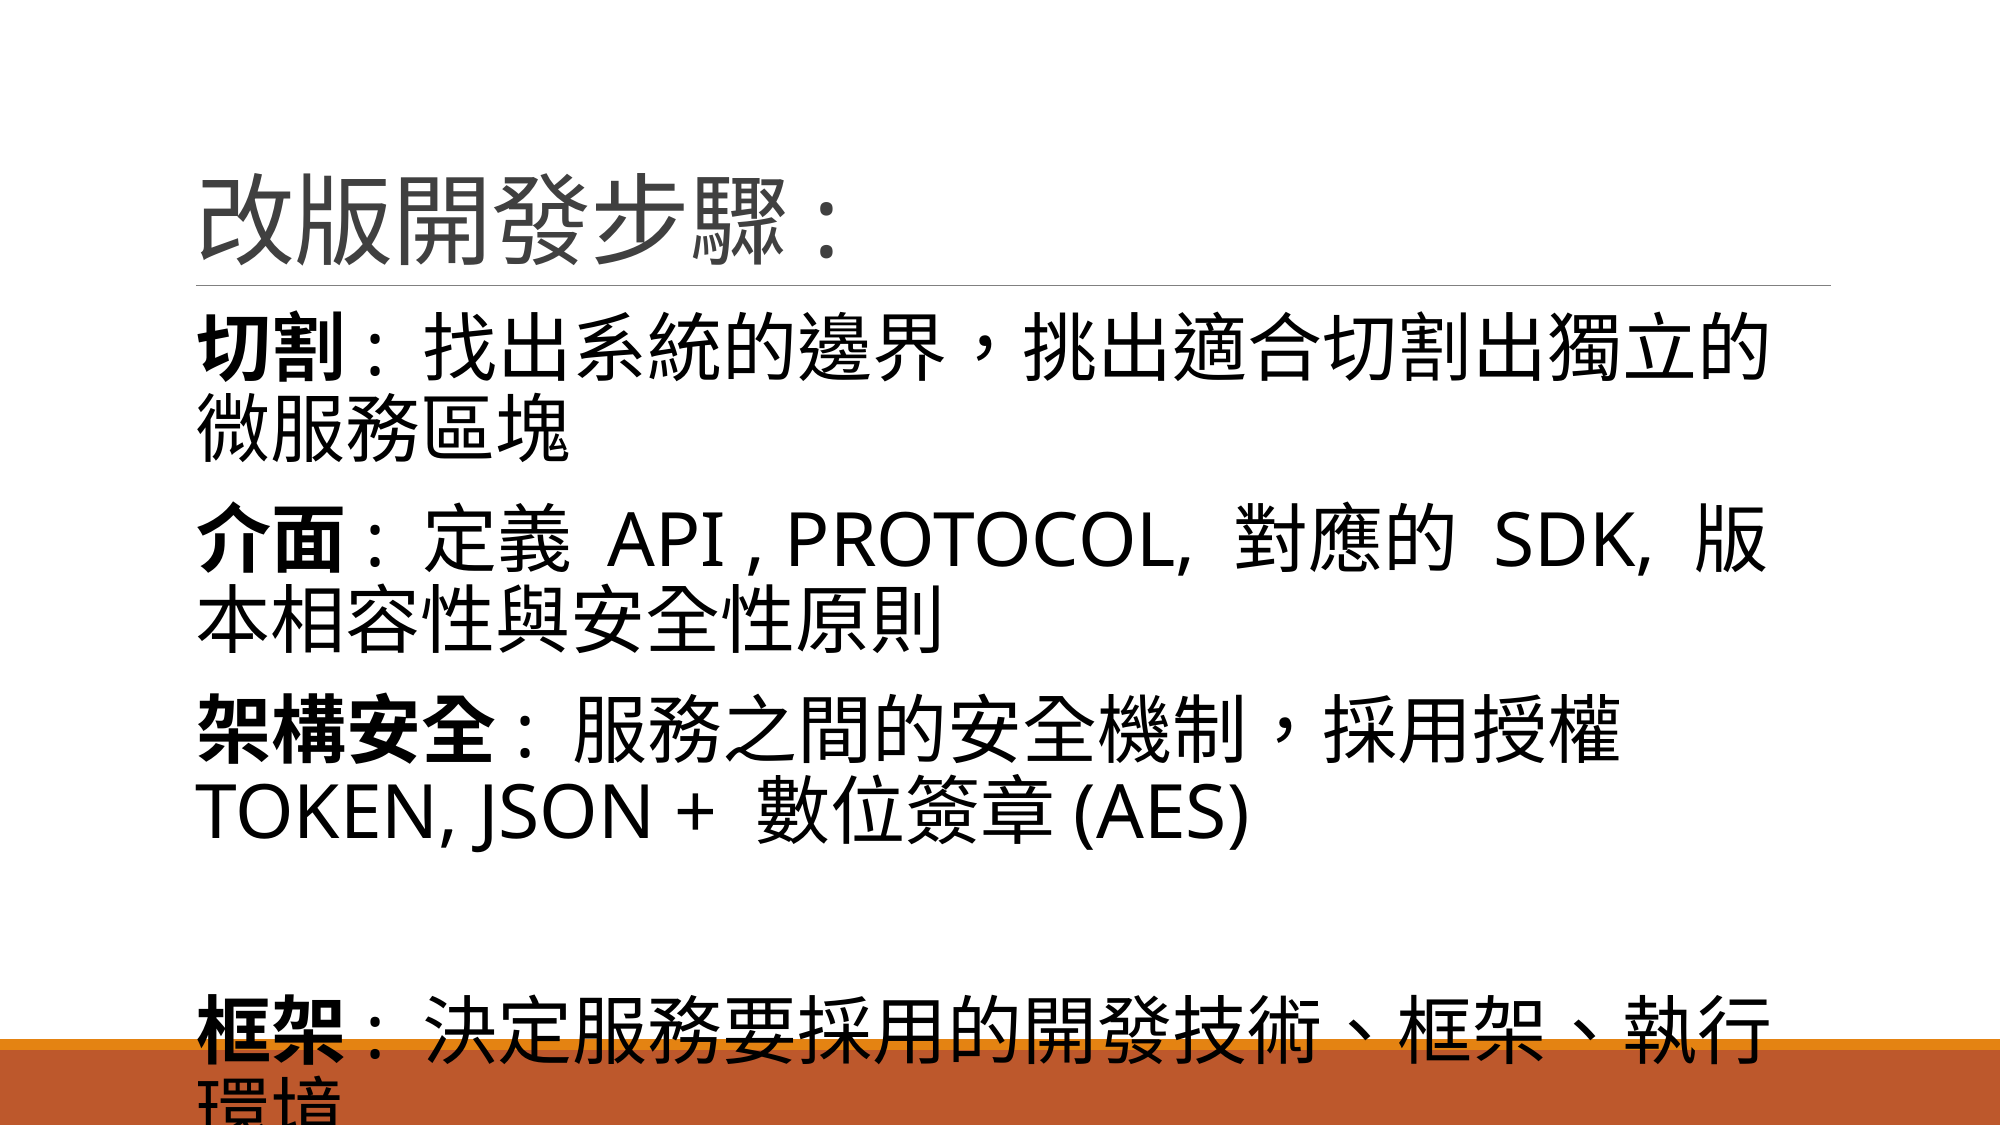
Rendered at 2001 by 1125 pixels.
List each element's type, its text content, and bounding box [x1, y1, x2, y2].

list 切割: 找出系統的邊界，挑出適合切割出獨立的微服務區塊 介面: 定義 API , PROTOCOL, 對應的 SDK, 版本相容性與安全性原則 架構安全: 服務之間的安全機制，採用授權 TOKEN, JSON + 數位簽章(AES) 框架: 決定服務要採用的開發技術、框架、執行環境 重構: 用重構 + 單元測試，逐步改善原本的系統架構，切割出獨立服務 測試: 佈署容易，可局部更新，可隨時使用真實的環境測試 追蹤: 規劃統一的 LOG 機制，按操作序號追蹤，解決跨服務問題排除 監控: 服務運作狀況，服務效能表現，服務失敗後的處理原則 壓測: 了解單一服務效能瓶頸，與運作規模的上限 [180, 302, 1830, 963]
title 改版開發步驟: [180, 47, 1830, 285]
